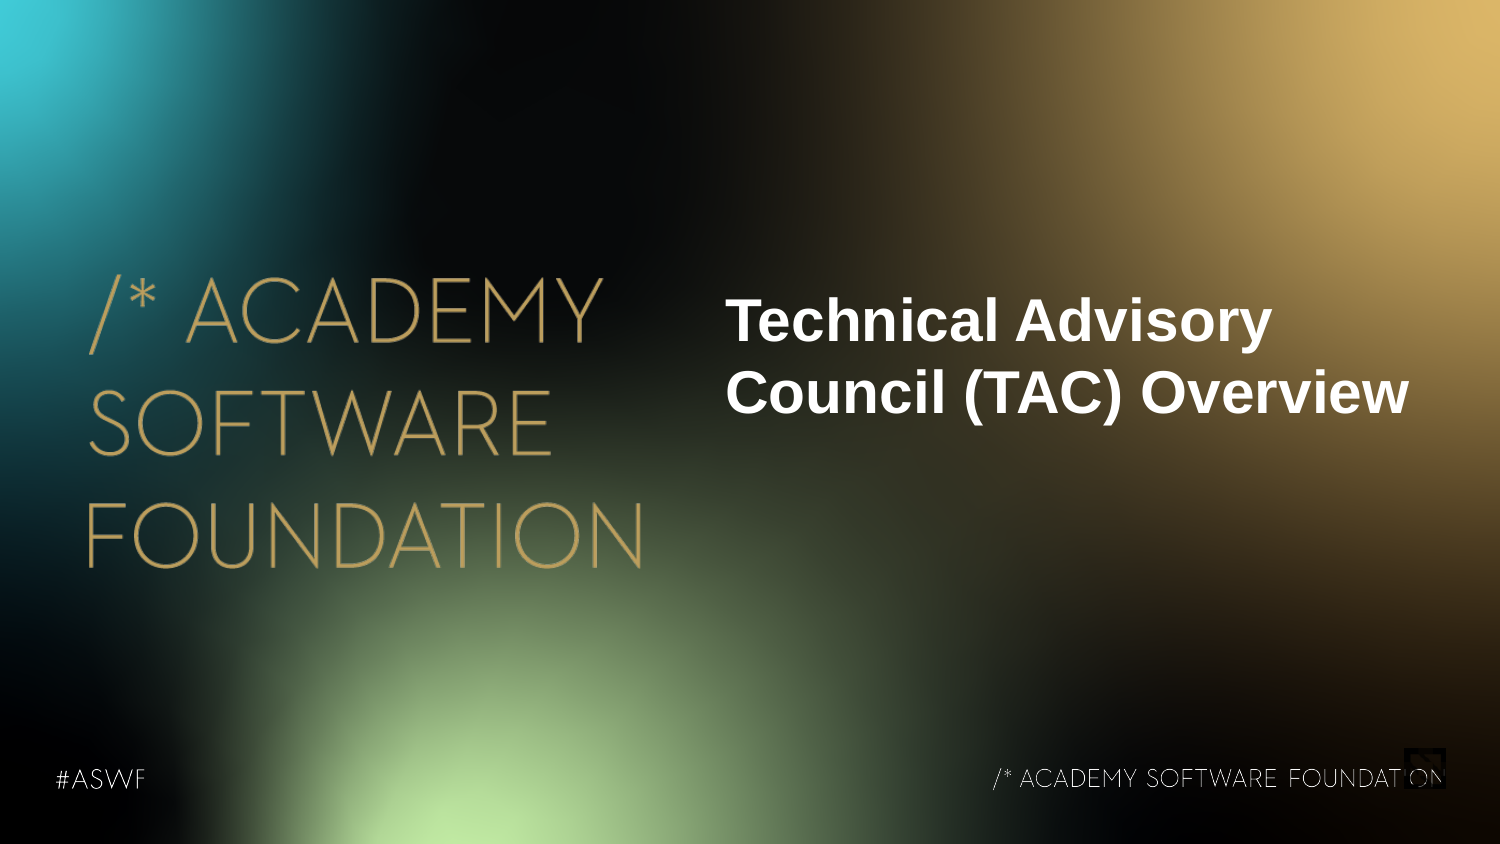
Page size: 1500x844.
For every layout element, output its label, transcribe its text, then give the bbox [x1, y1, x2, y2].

title Technical Advisory Council (TAC) Overview [713, 86, 1458, 437]
picture [0, 0, 1500, 844]
